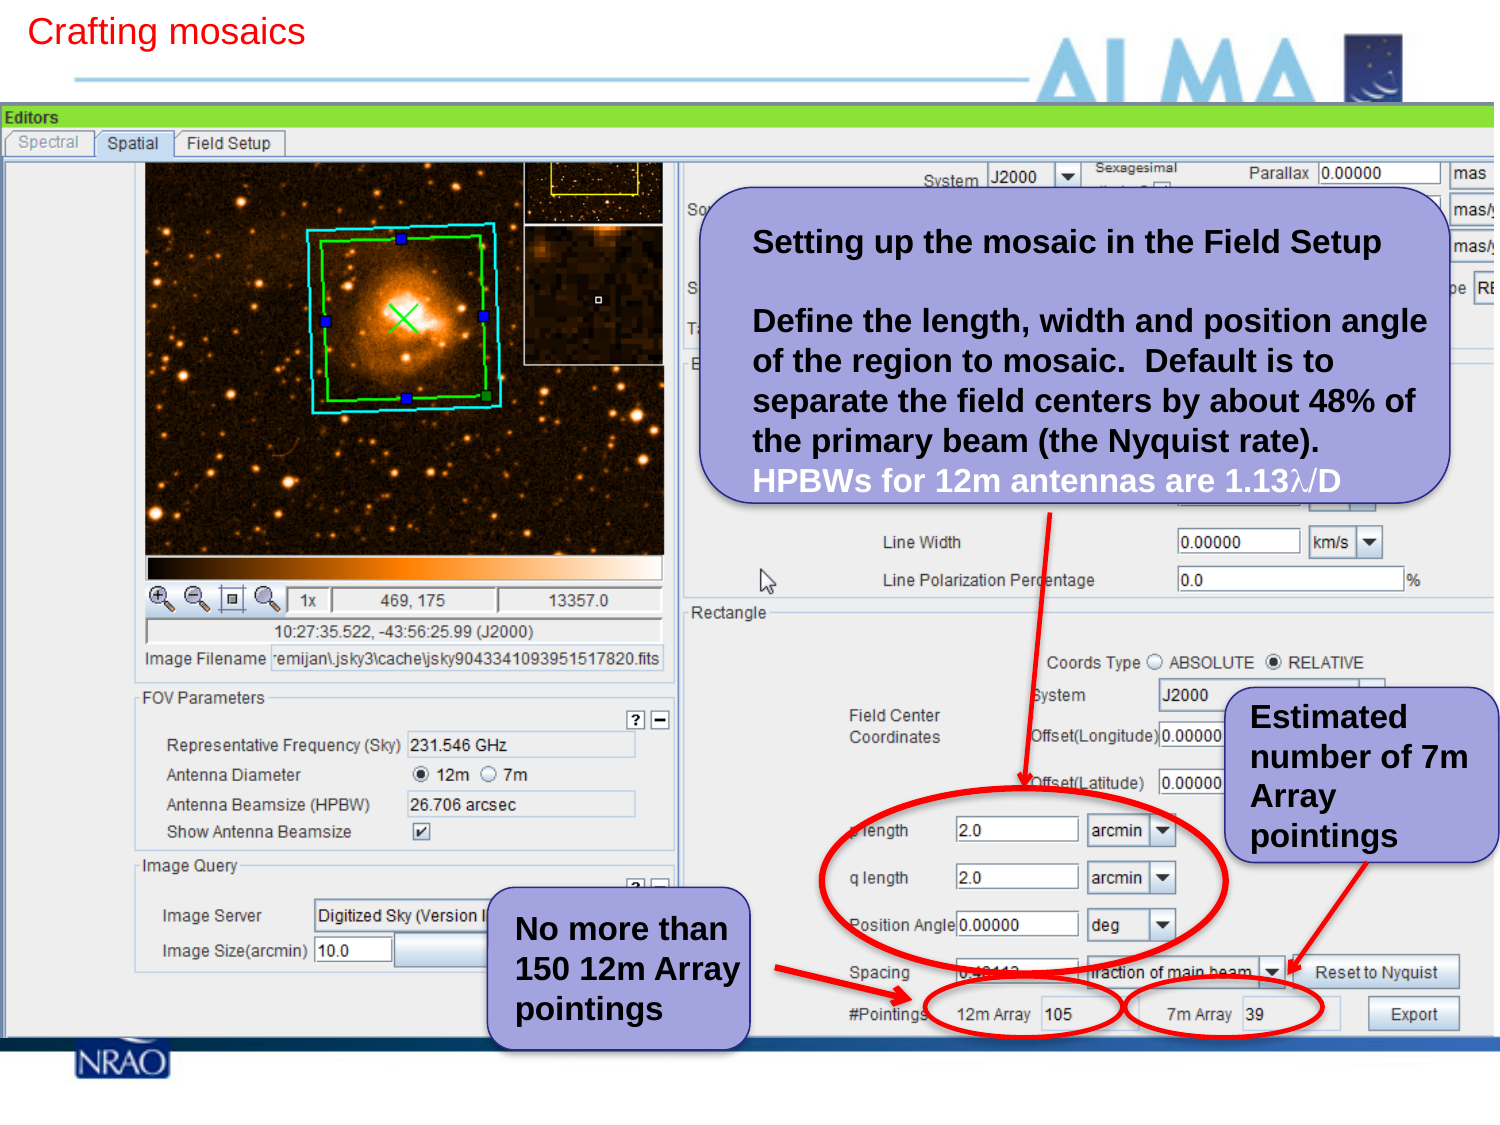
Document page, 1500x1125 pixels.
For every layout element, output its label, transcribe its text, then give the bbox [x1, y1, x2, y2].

text_box Crafting mosaics [12, 0, 1000, 60]
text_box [774, 967, 913, 1001]
picture [0, 0, 1500, 1125]
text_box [1023, 512, 1051, 789]
text_box [497, 1045, 740, 1051]
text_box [1287, 863, 1368, 976]
